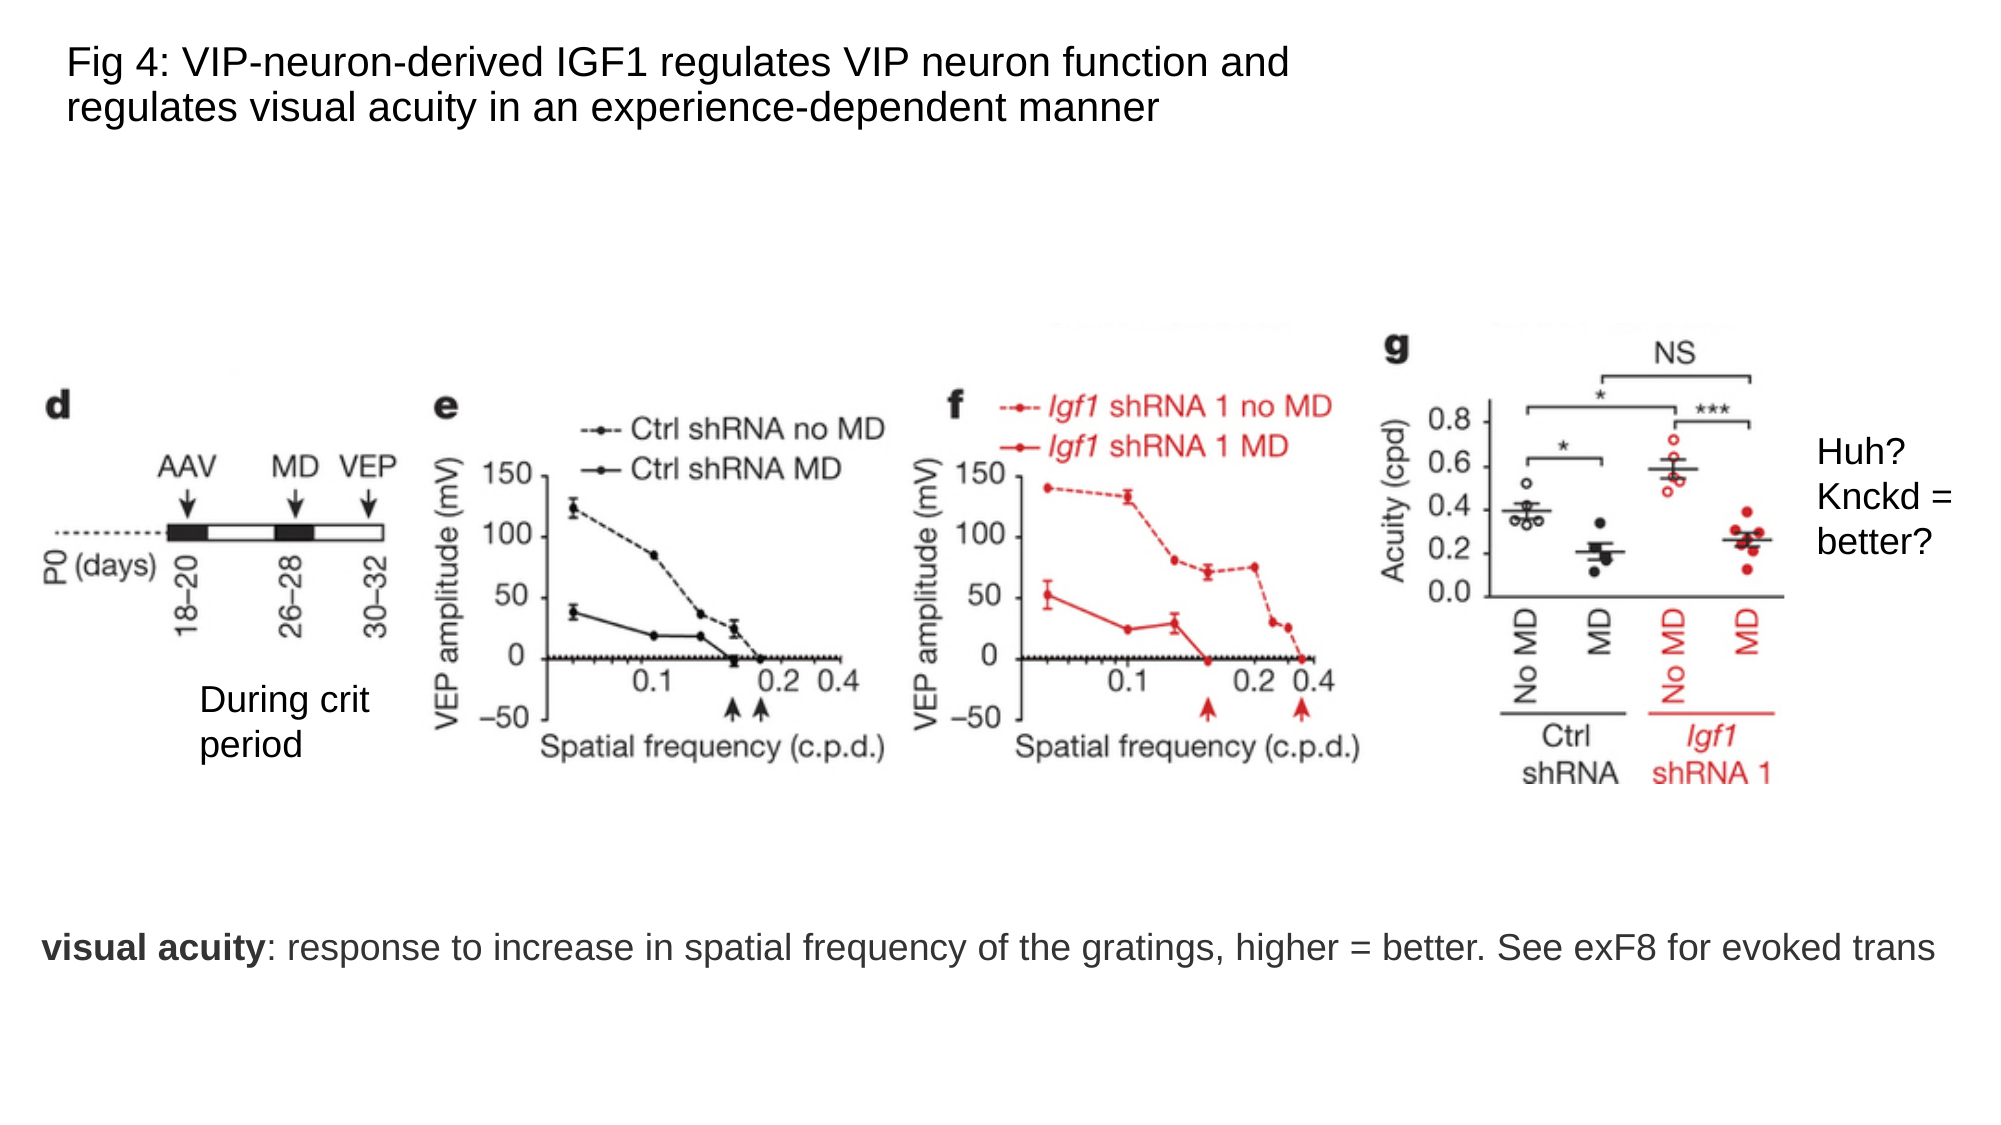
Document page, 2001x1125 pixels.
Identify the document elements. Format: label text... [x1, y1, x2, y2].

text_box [35, 297, 1785, 784]
text_box Huh? Knckd = better? [1801, 419, 1998, 570]
text_box visual acuity: response to increase in spatial frequency of the gratings, higher = better. See exF8 for evoked trans [15, 915, 1964, 975]
title Fig 4: VIP-neuron-derived IGF1 regulates VIP neuron function and regulates visual acuity in an experience-dependent manner [51, 21, 1312, 150]
